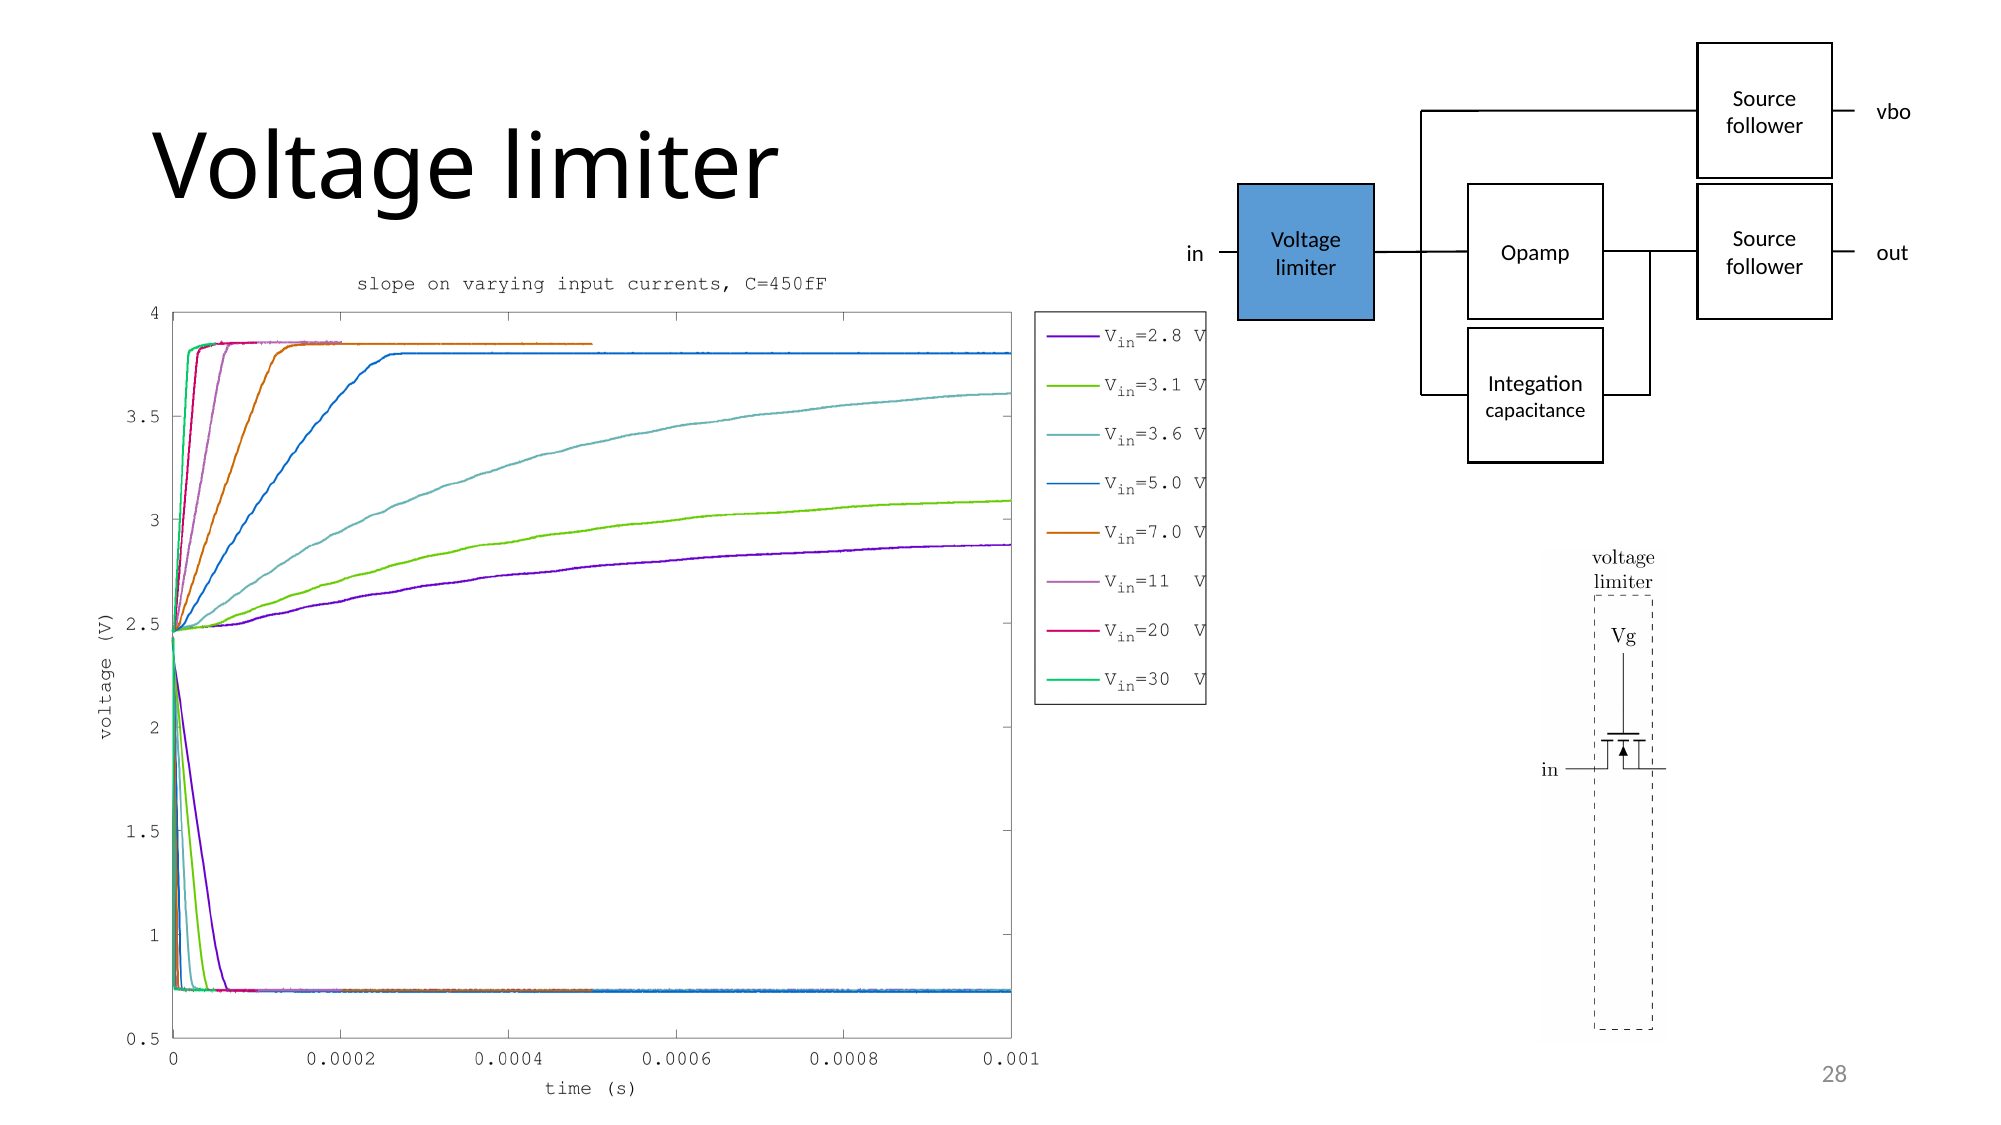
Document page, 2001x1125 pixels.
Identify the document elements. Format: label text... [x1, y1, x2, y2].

picture [93, 267, 1213, 1103]
picture [1539, 547, 1667, 1044]
slide_number 28 [1412, 1042, 1863, 1103]
title Voltage limiter [137, 59, 1168, 267]
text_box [1168, 43, 1952, 463]
